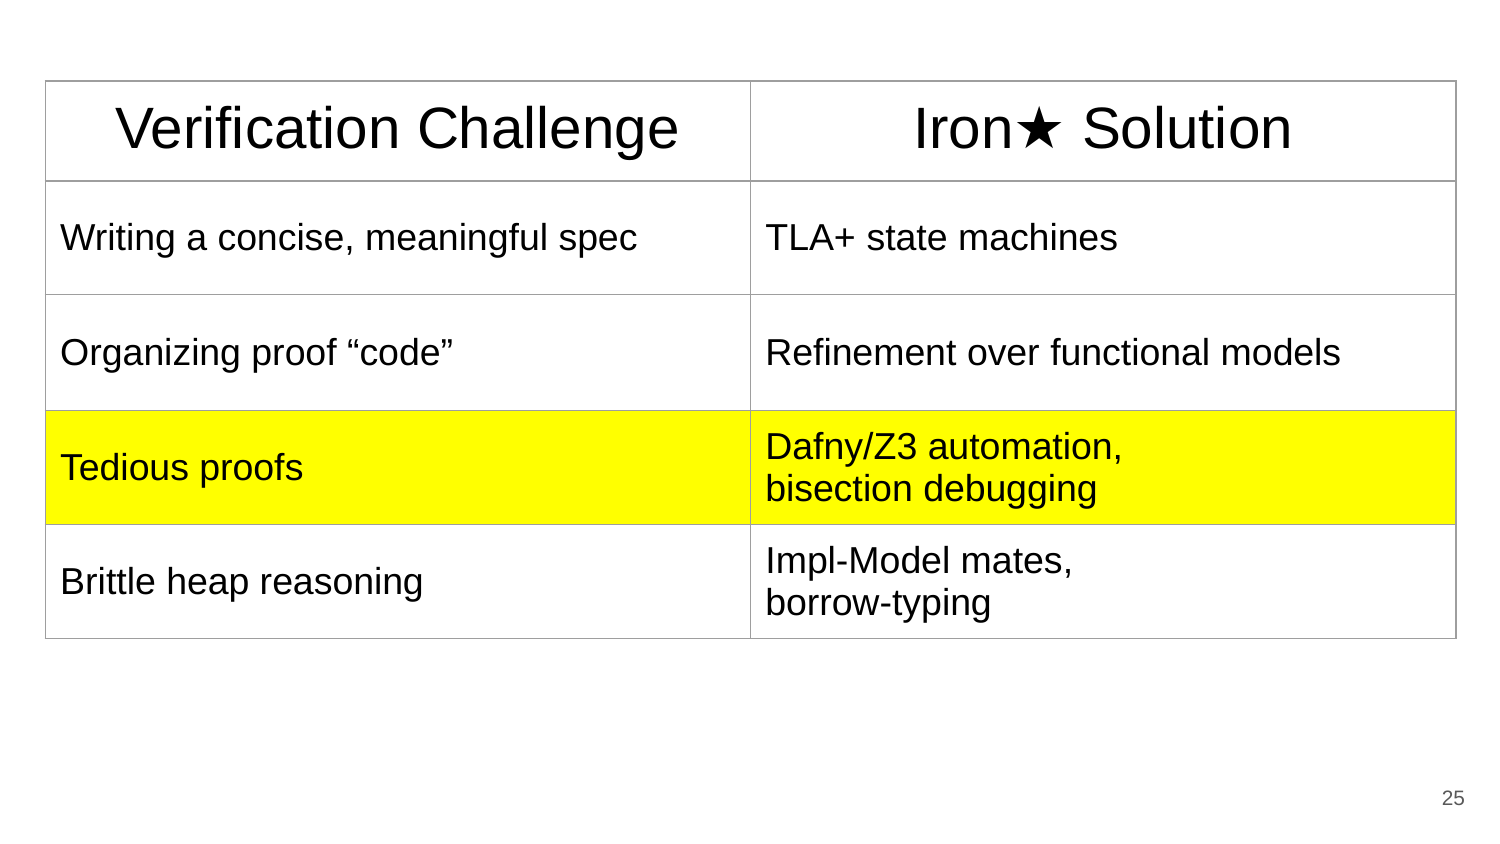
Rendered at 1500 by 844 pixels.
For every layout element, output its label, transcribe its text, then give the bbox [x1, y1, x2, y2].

table_header Verification Challenge [46, 82, 750, 180]
table_cell TLA+ state machines [751, 182, 1455, 294]
table_cell Tedious proofs [46, 411, 750, 524]
table_cell Impl-Model mates, borrow-typing [751, 525, 1455, 638]
table_cell Refinement over functional models [751, 295, 1455, 410]
table_header Iron★ Solution [751, 82, 1455, 180]
table_cell Dafny/Z3 automation, bisection debugging [751, 411, 1455, 524]
slide_number ‹#› [1389, 764, 1480, 830]
table_cell Brittle heap reasoning [46, 525, 750, 638]
table_cell Writing a concise, meaningful spec [46, 182, 750, 294]
table_cell Organizing proof “code” [46, 295, 750, 410]
